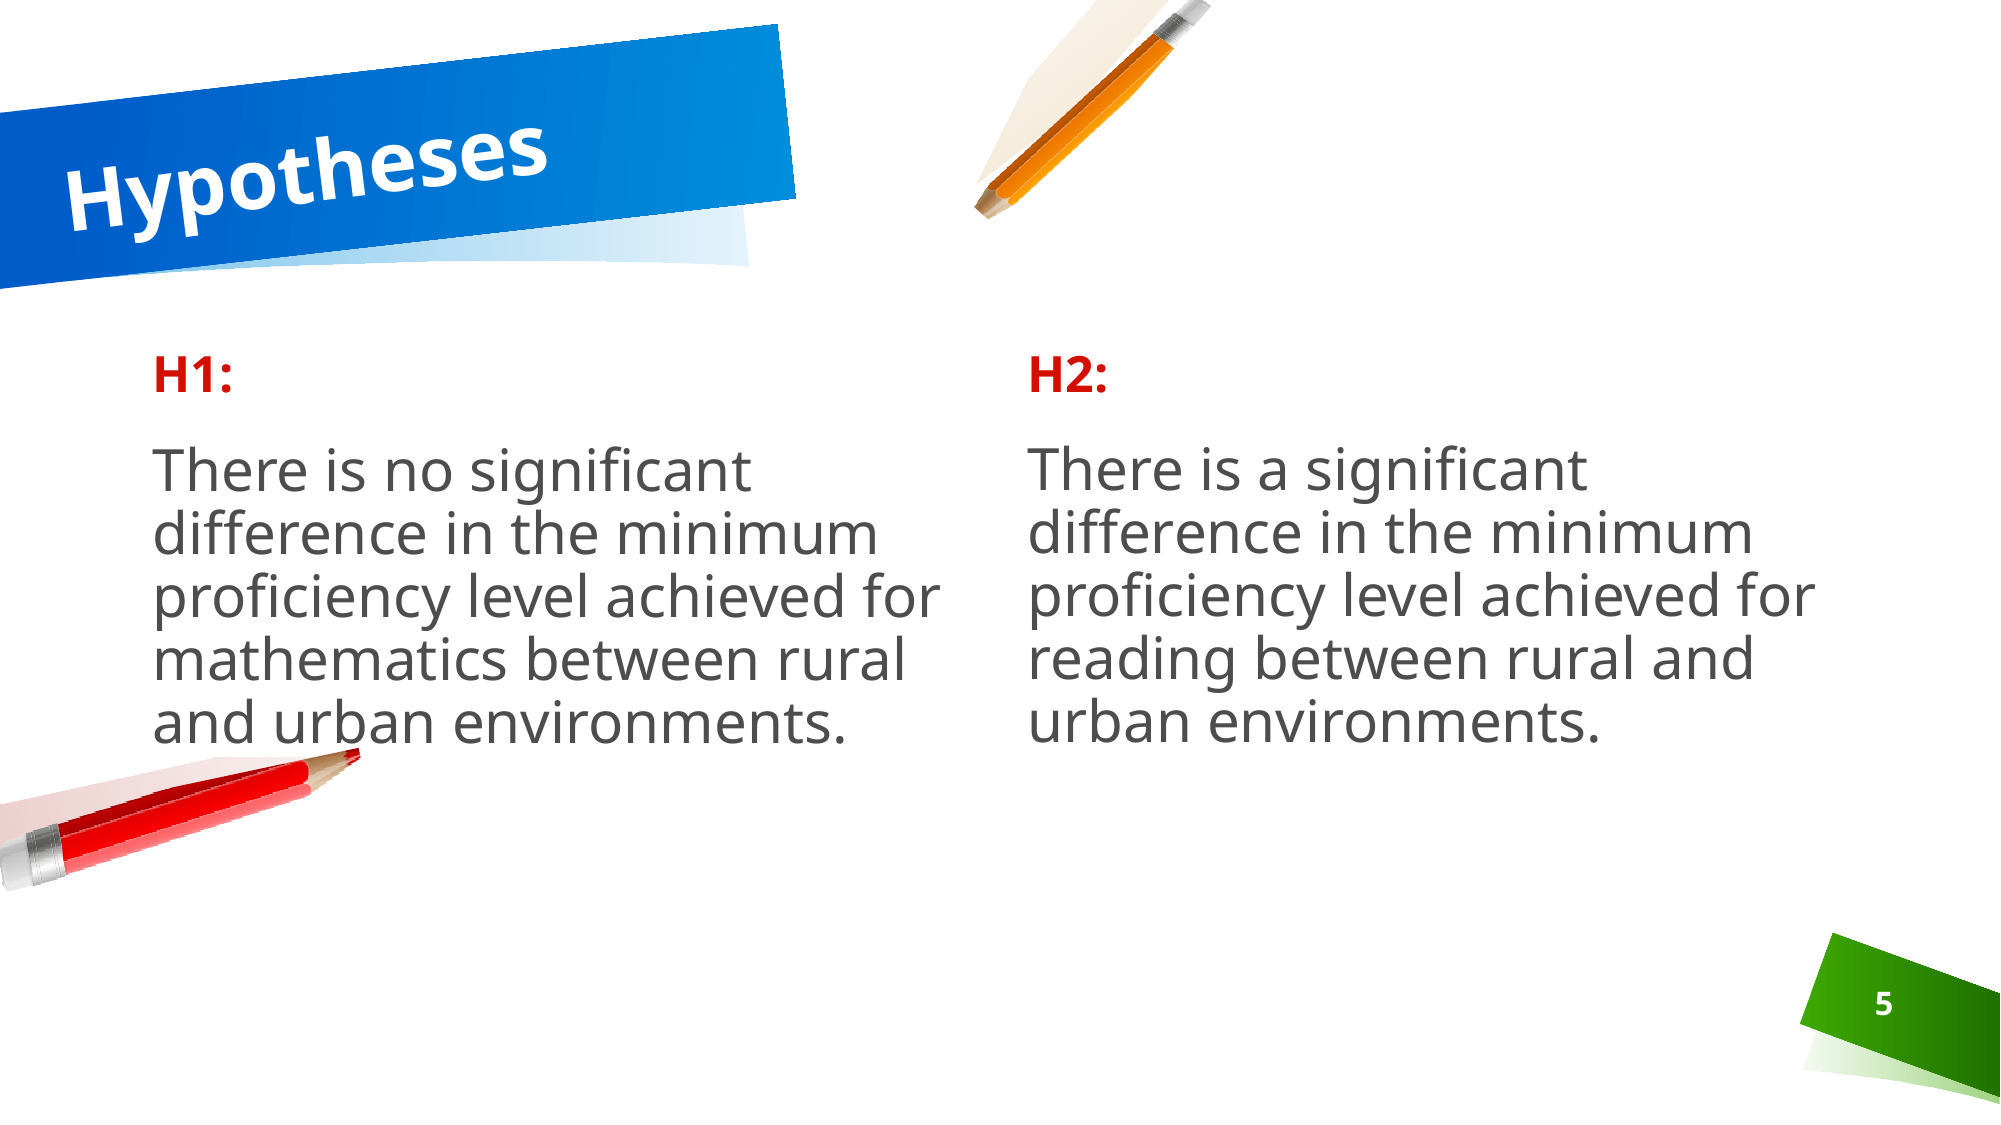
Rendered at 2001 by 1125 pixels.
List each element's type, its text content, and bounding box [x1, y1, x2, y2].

list H1: [137, 318, 984, 411]
list There is no significant difference in the minimum proficiency level achieved for mathematics between rural and urban environments. [137, 412, 984, 935]
slide_number 5 [1831, 975, 1937, 1036]
list H2: [1012, 318, 1863, 411]
list There is a significant difference in the minimum proficiency level achieved for reading between rural and urban environments. [1012, 432, 1863, 956]
picture [956, 0, 1217, 237]
picture [0, 794, 137, 894]
title Hypotheses [35, 8, 779, 319]
